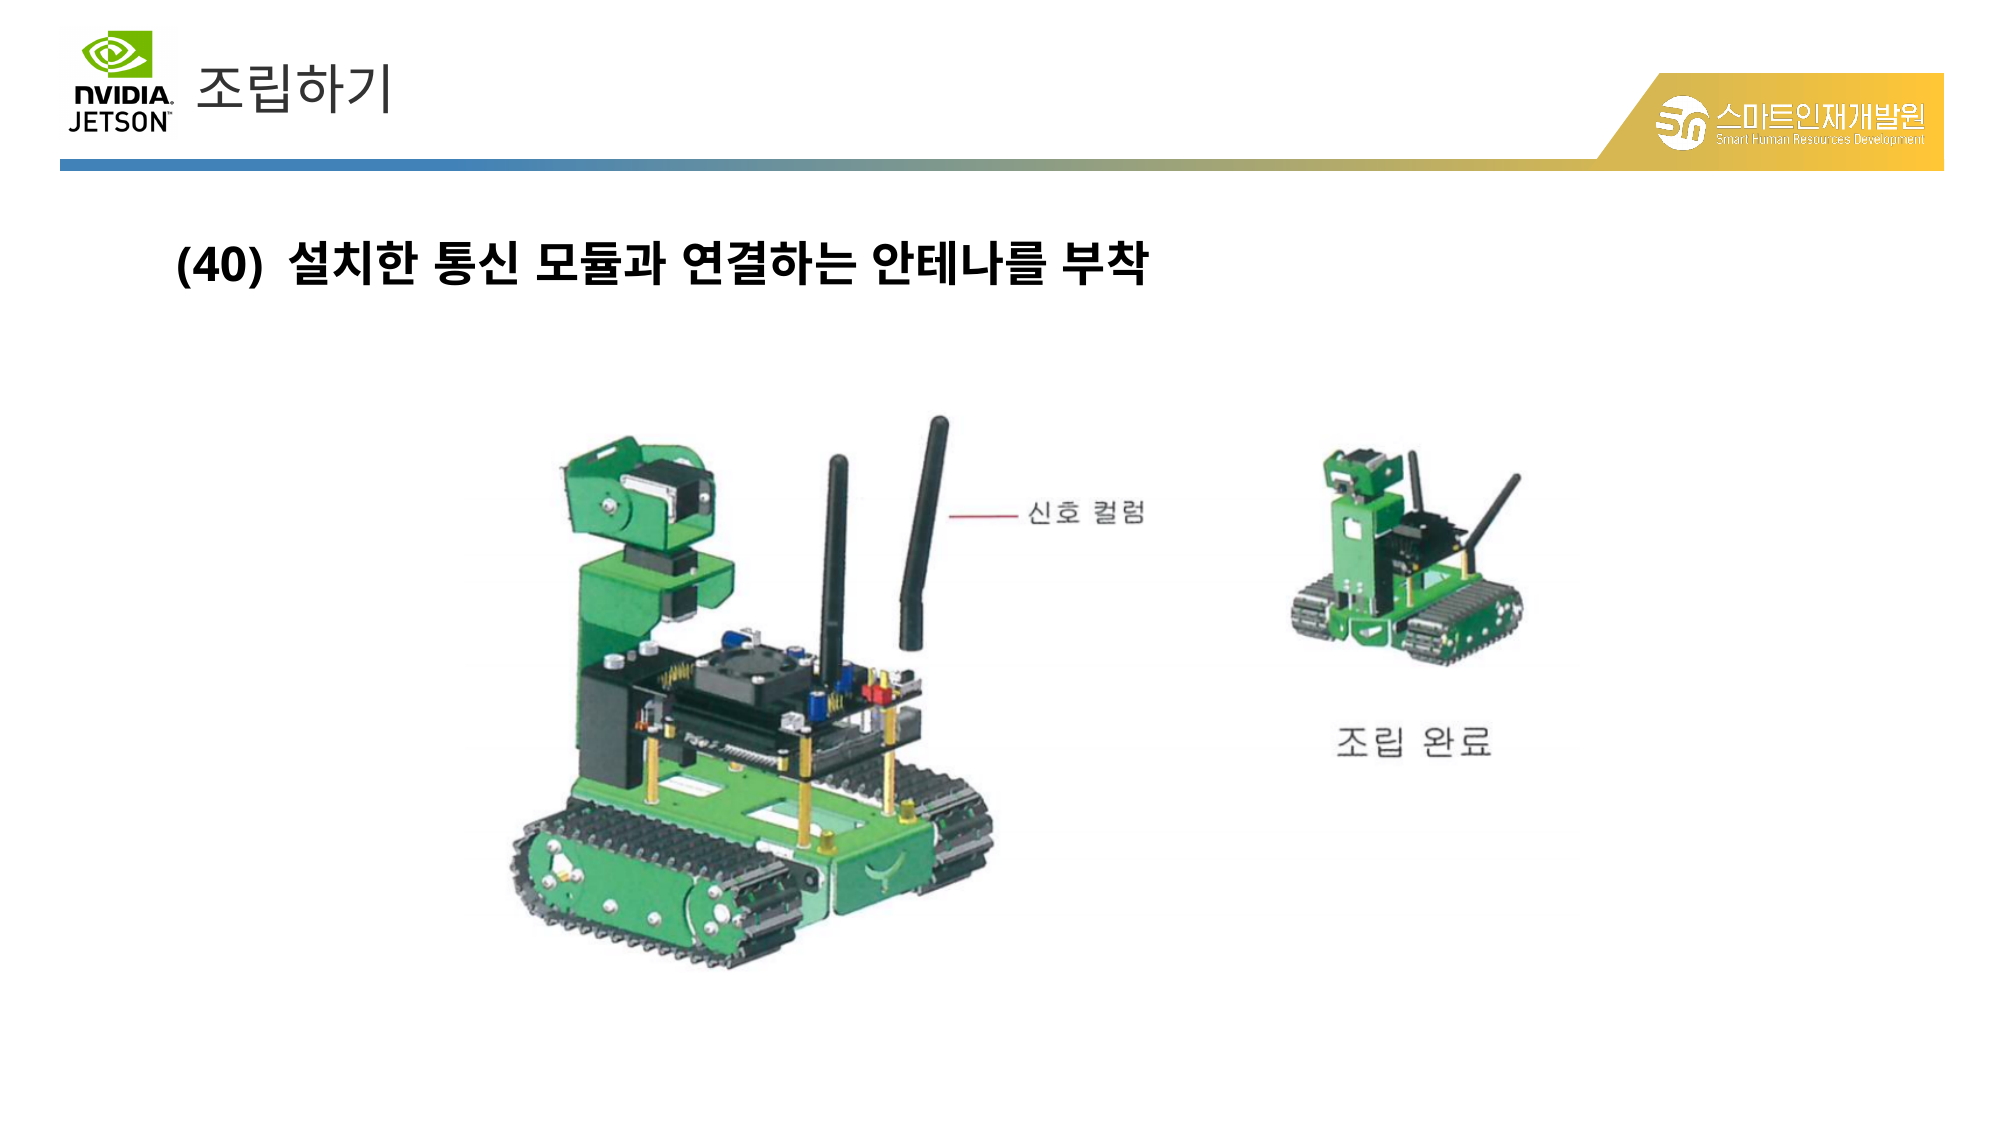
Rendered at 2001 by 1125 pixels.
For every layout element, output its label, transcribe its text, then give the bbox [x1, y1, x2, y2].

text_box 조립하기 [180, 47, 410, 128]
picture [465, 410, 1580, 990]
text_box (40) 설치한 통신 모듈과 연결하는 안테나를 부착 [161, 197, 1863, 299]
picture [1643, 84, 1938, 162]
picture [59, 26, 178, 140]
